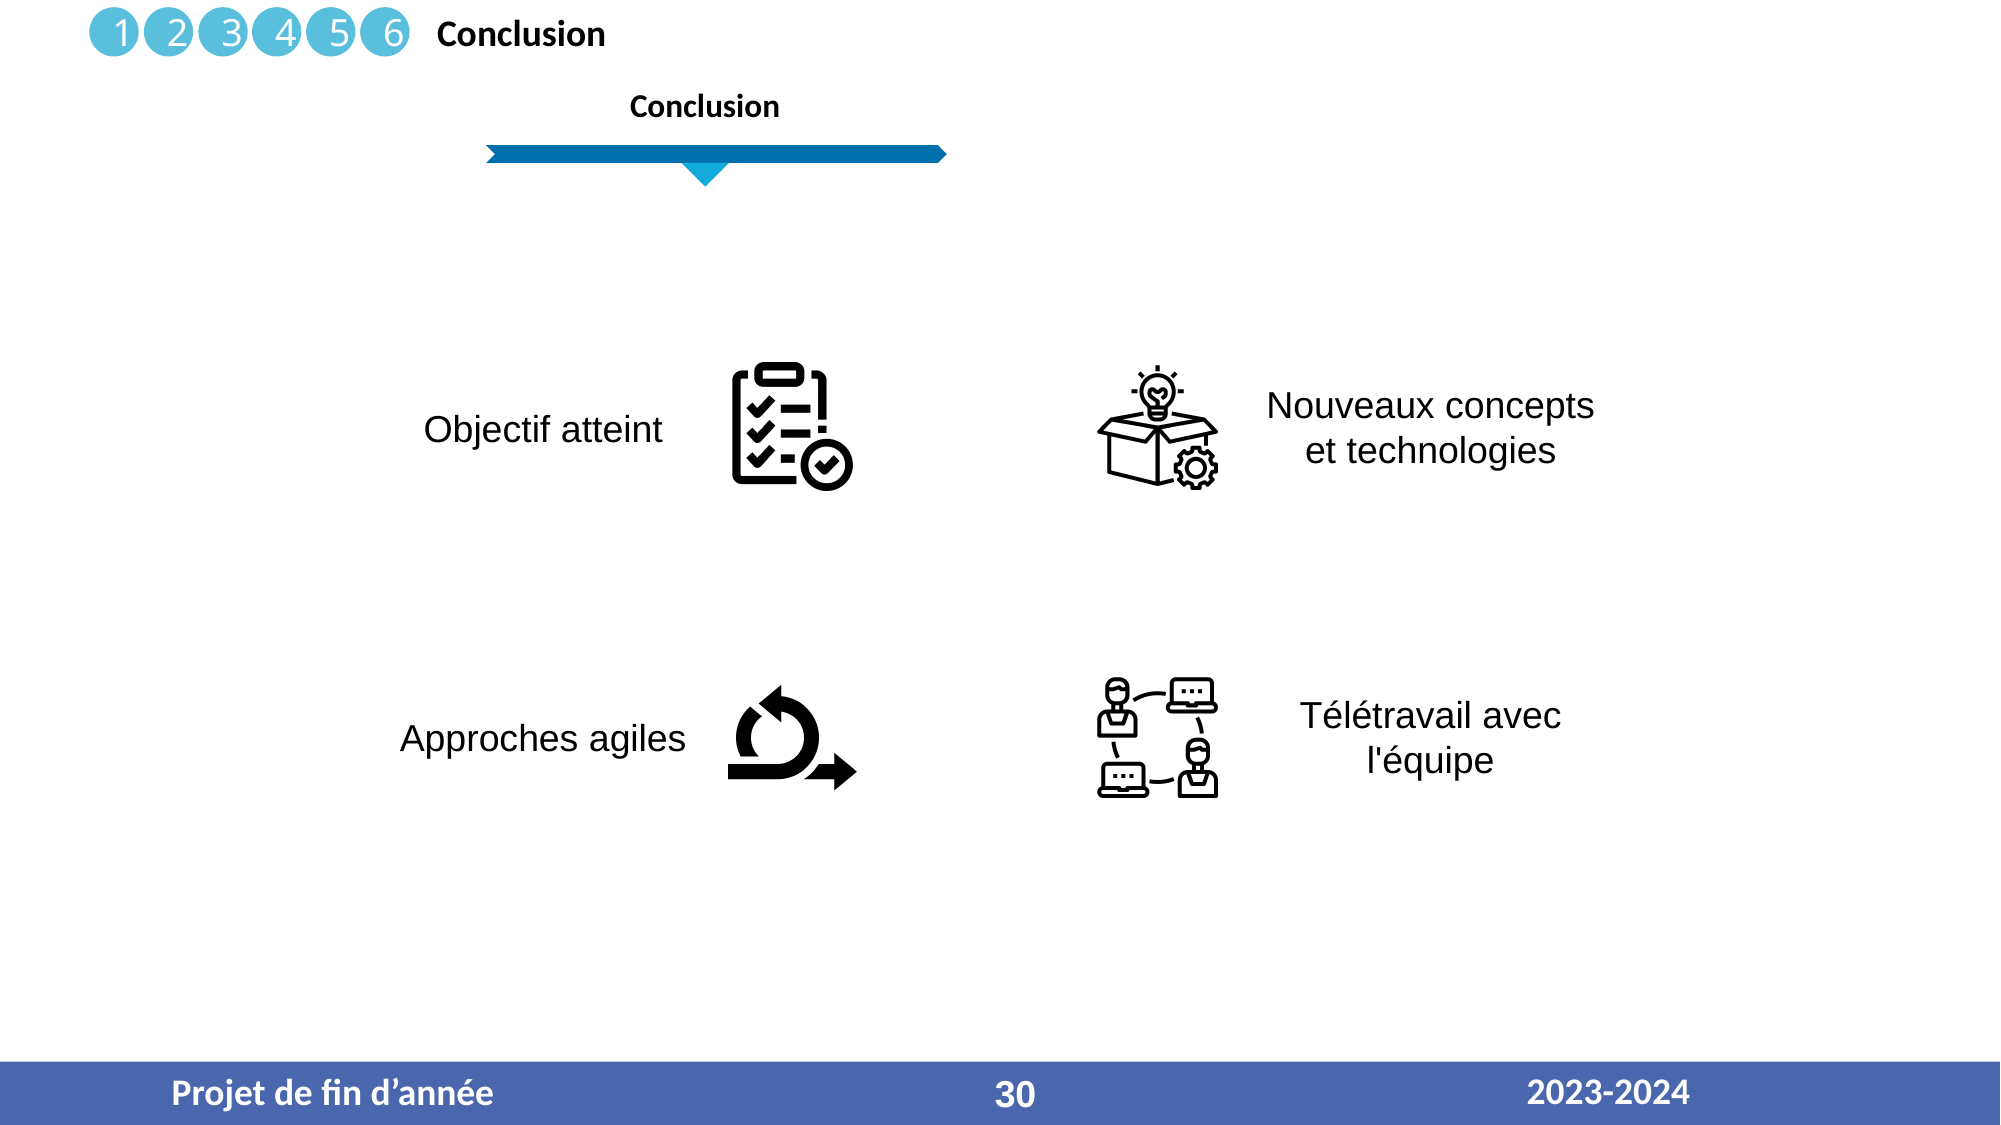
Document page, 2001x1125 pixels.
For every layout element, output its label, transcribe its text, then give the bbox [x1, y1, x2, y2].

text_box 3 [199, 8, 247, 56]
text_box 5 [307, 8, 355, 56]
text_box [681, 162, 729, 187]
text_box [0, 1061, 2000, 1125]
text_box 4 [253, 8, 301, 56]
text_box Conclusion [422, 1, 1247, 62]
slide_number 30 [948, 1062, 1052, 1123]
text_box [486, 145, 947, 163]
text_box Projet de fin d’année [163, 1067, 566, 1113]
text_box Télétravail avec l'équipe [1271, 683, 1590, 789]
text_box Approches agiles [383, 706, 704, 767]
text_box Conclusion [474, 76, 936, 132]
text_box 2 [144, 8, 193, 56]
text_box Nouveaux concepts et technologies [1246, 373, 1616, 479]
text_box Objectif atteint [405, 397, 681, 458]
text_box 6 [361, 8, 409, 56]
text_box 2023-2024 [1518, 1066, 1837, 1112]
picture [728, 362, 858, 491]
picture [1093, 363, 1222, 492]
picture [1093, 673, 1222, 802]
text_box 1 [90, 8, 138, 56]
picture [728, 673, 858, 802]
